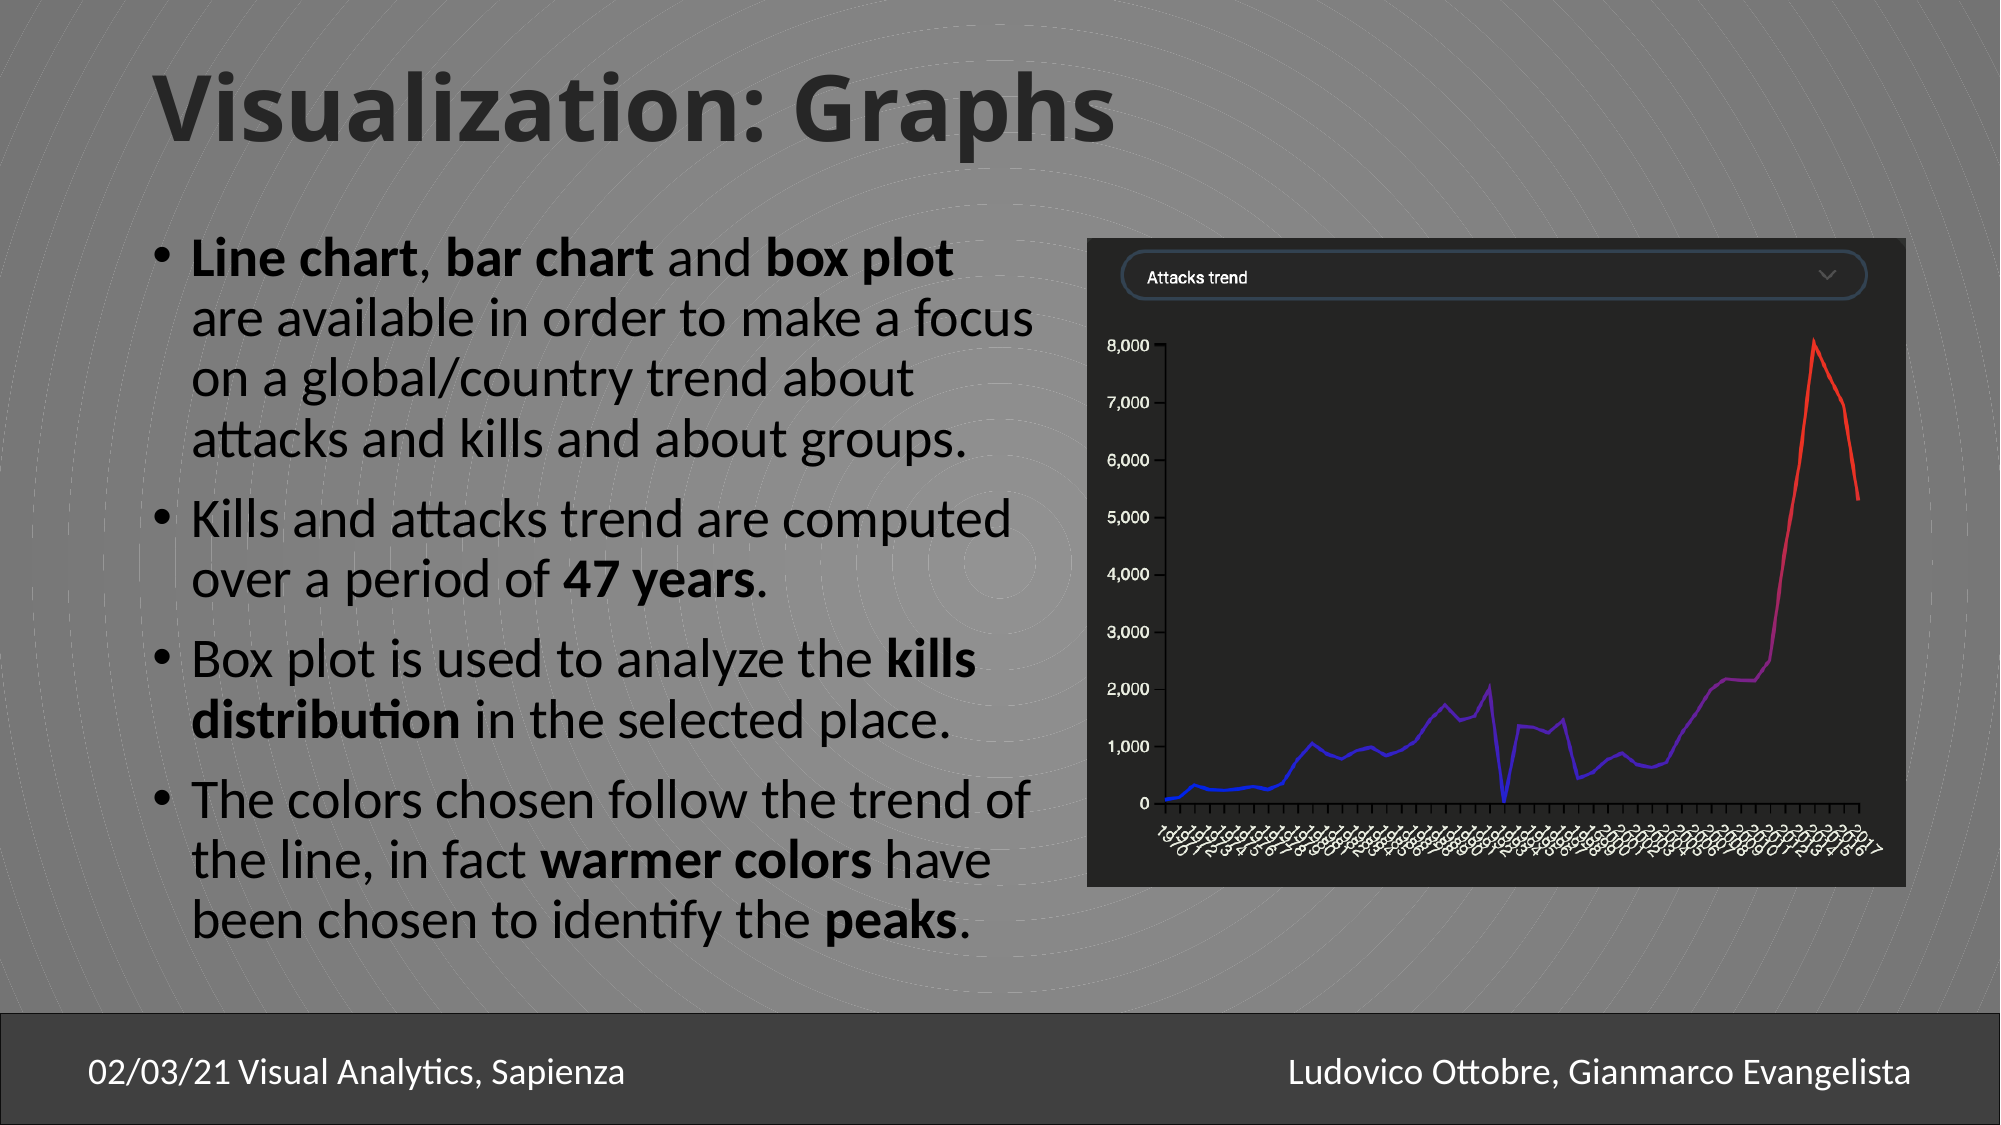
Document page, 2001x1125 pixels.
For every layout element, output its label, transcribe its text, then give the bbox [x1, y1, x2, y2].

text_box 02/03/21 Visual Analytics, Sapienza Ludovico Ottobre, Gianmarco Evangelista [0, 1012, 2000, 1125]
title Visualization: Graphs [137, 3, 1863, 221]
list Line chart, bar chart and box plot are available in order to make a focus on a global/country trend about attacks and kills and about groups. Kills and attacks trend are computed over a period of 47 years. Box plot is used to analyze the kills distribution in the selected place. The colors chosen follow the trend of the line, in fact warmer colors have been chosen to identify the peaks. [137, 220, 1050, 974]
picture [1087, 238, 1906, 887]
